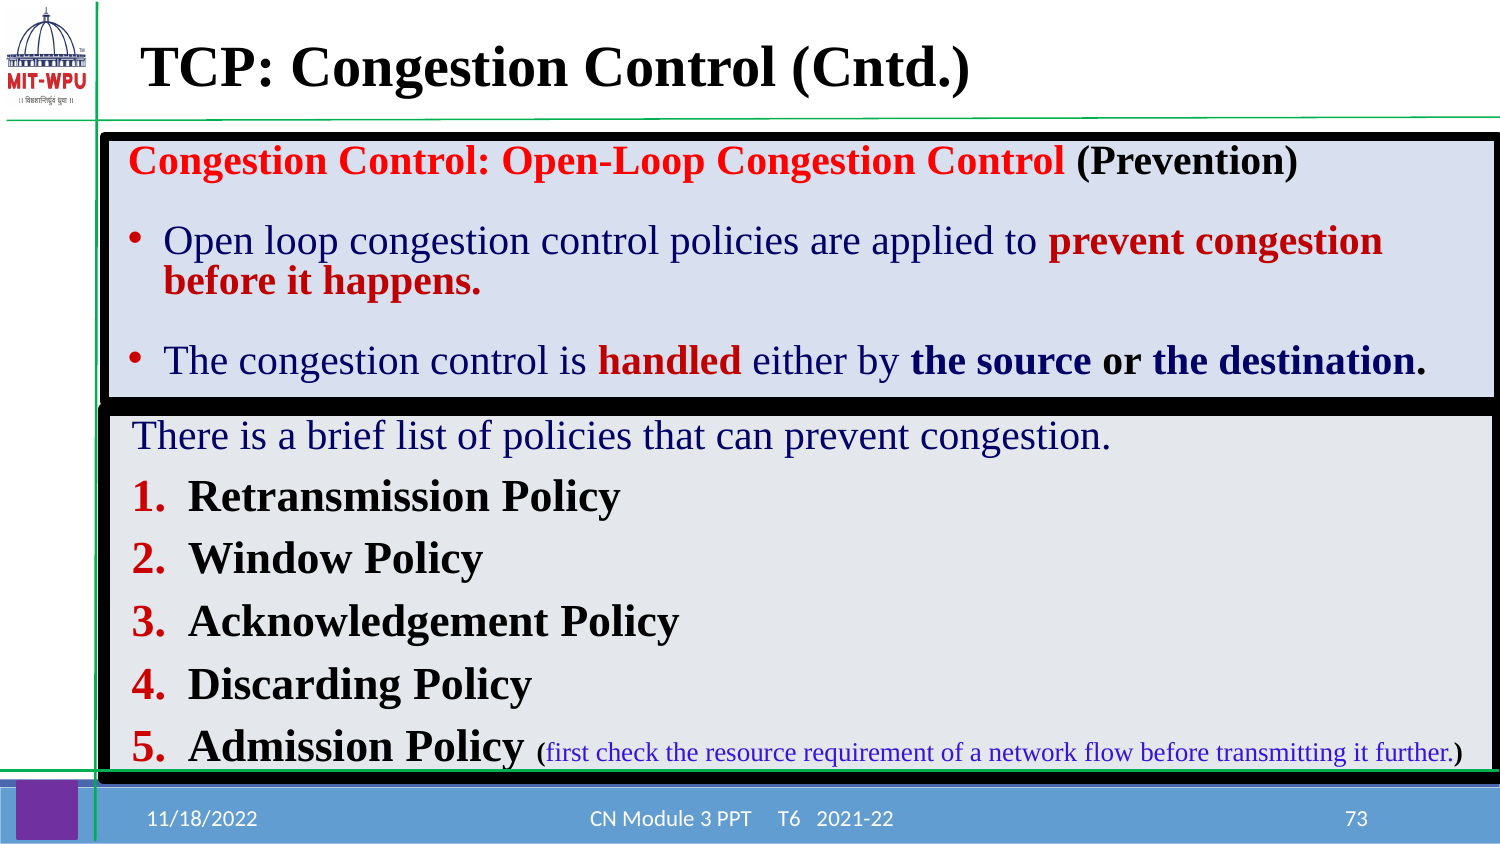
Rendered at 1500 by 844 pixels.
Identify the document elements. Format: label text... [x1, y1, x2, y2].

title TCP: Congestion Control (Cntd.) [114, 0, 1390, 115]
footer CN Module 3 PPT T6 2021-22 [453, 794, 1047, 840]
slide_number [135, 794, 440, 840]
picture [6, 7, 94, 106]
title TCP: Congestion Control (Cntd.) [114, 130, 1390, 136]
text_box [102, 116, 1500, 121]
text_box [94, 1, 98, 842]
text_box [17, 782, 76, 839]
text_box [6, 116, 89, 121]
text_box There is a brief list of policies that can prevent congestion. Retransmission Policy Window Policy Acknowledgement Policy Discarding Policy Admission Policy (first check the resource requirement of a network flow before transmitting it further.) [104, 409, 1499, 769]
text_box Congestion Control: Open-Loop Congestion Control (Prevention) Open loop congestion control policies are applied to prevent congestion before it happens. The congestion control is handled either by the source or the destination. [104, 136, 1499, 402]
slide_number ‹#› [1218, 794, 1380, 840]
